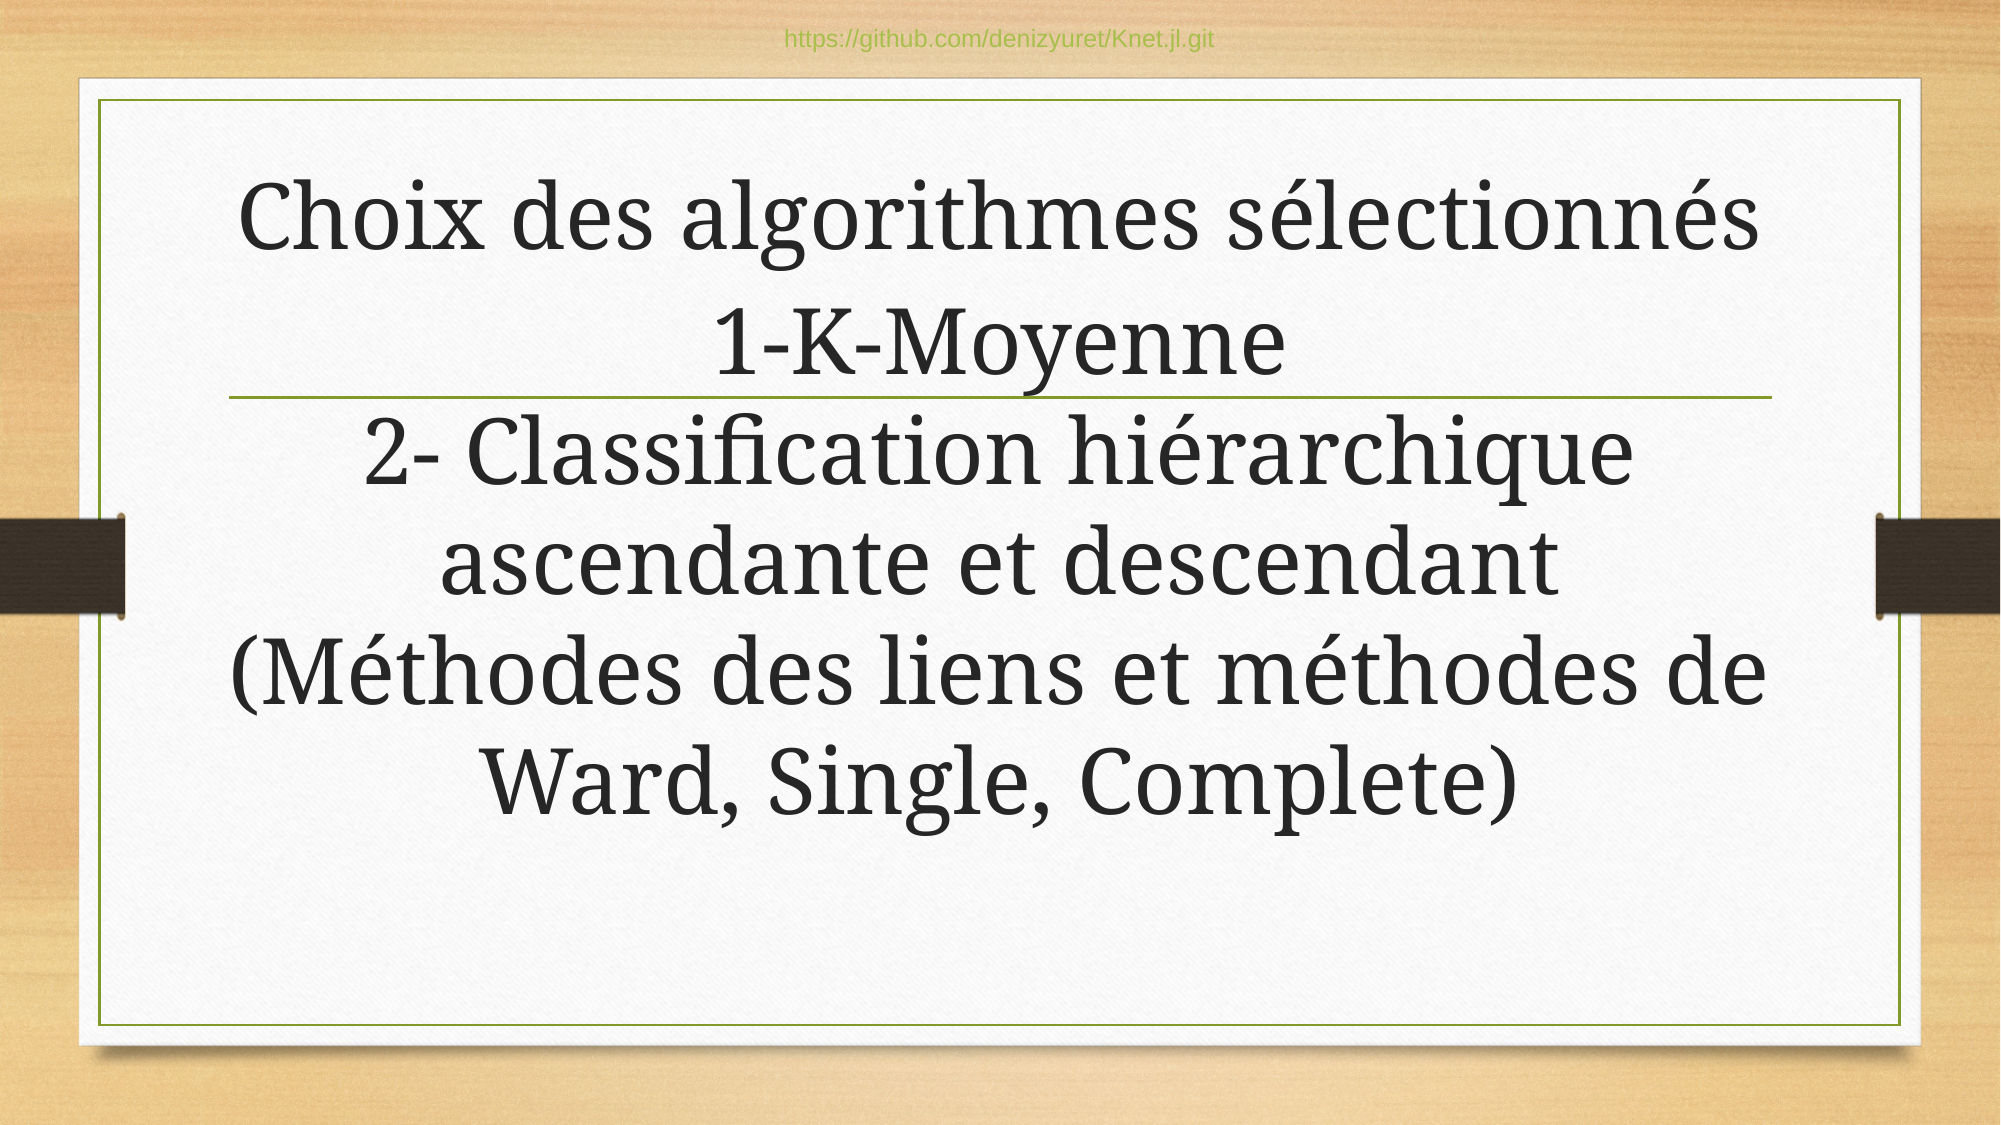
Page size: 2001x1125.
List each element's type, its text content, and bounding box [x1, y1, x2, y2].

picture [0, 0, 2001, 1125]
title Choix des algorithmes sélectionnés [212, 161, 1788, 375]
text_box 1-K-Moyenne 2- Classification hiérarchique ascendante et descendant (Méthodes des liens et méthodes de Ward, Single, Complete) [212, 505, 1788, 720]
list [212, 720, 1788, 964]
list [212, 419, 1788, 505]
text_box https://github.com/denizyuret/Knet.jl.git [769, 15, 1231, 60]
